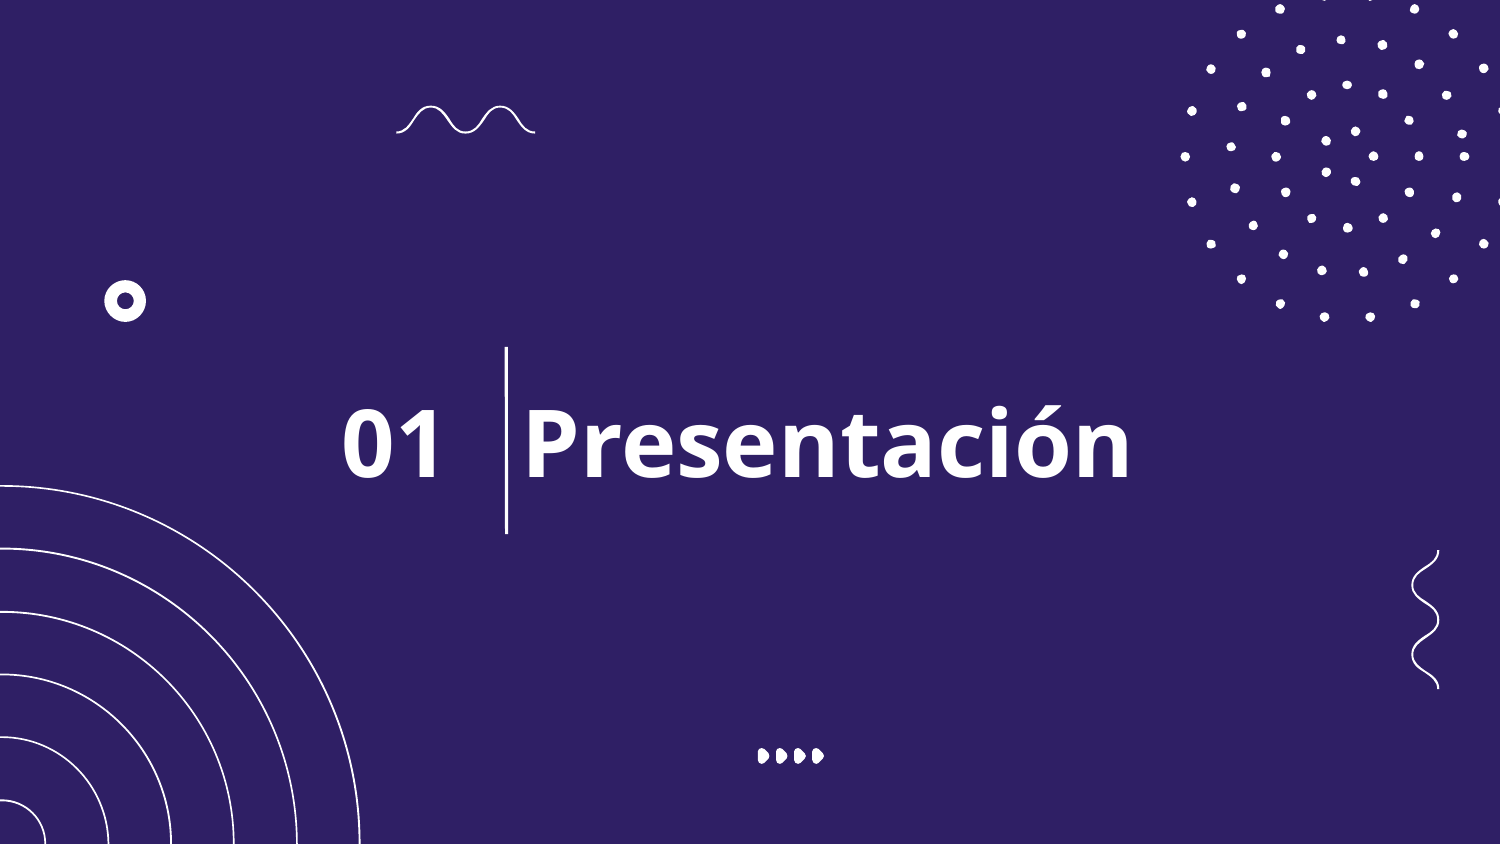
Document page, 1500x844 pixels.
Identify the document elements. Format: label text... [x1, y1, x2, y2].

text_box [776, 748, 788, 764]
text_box [794, 748, 806, 764]
title 01 [305, 356, 485, 525]
text_box [396, 105, 536, 134]
text_box [812, 748, 825, 764]
text_box [757, 748, 770, 764]
text_box [104, 280, 146, 322]
title Presentación [506, 322, 1195, 559]
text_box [1180, 0, 1500, 323]
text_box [0, 483, 360, 844]
